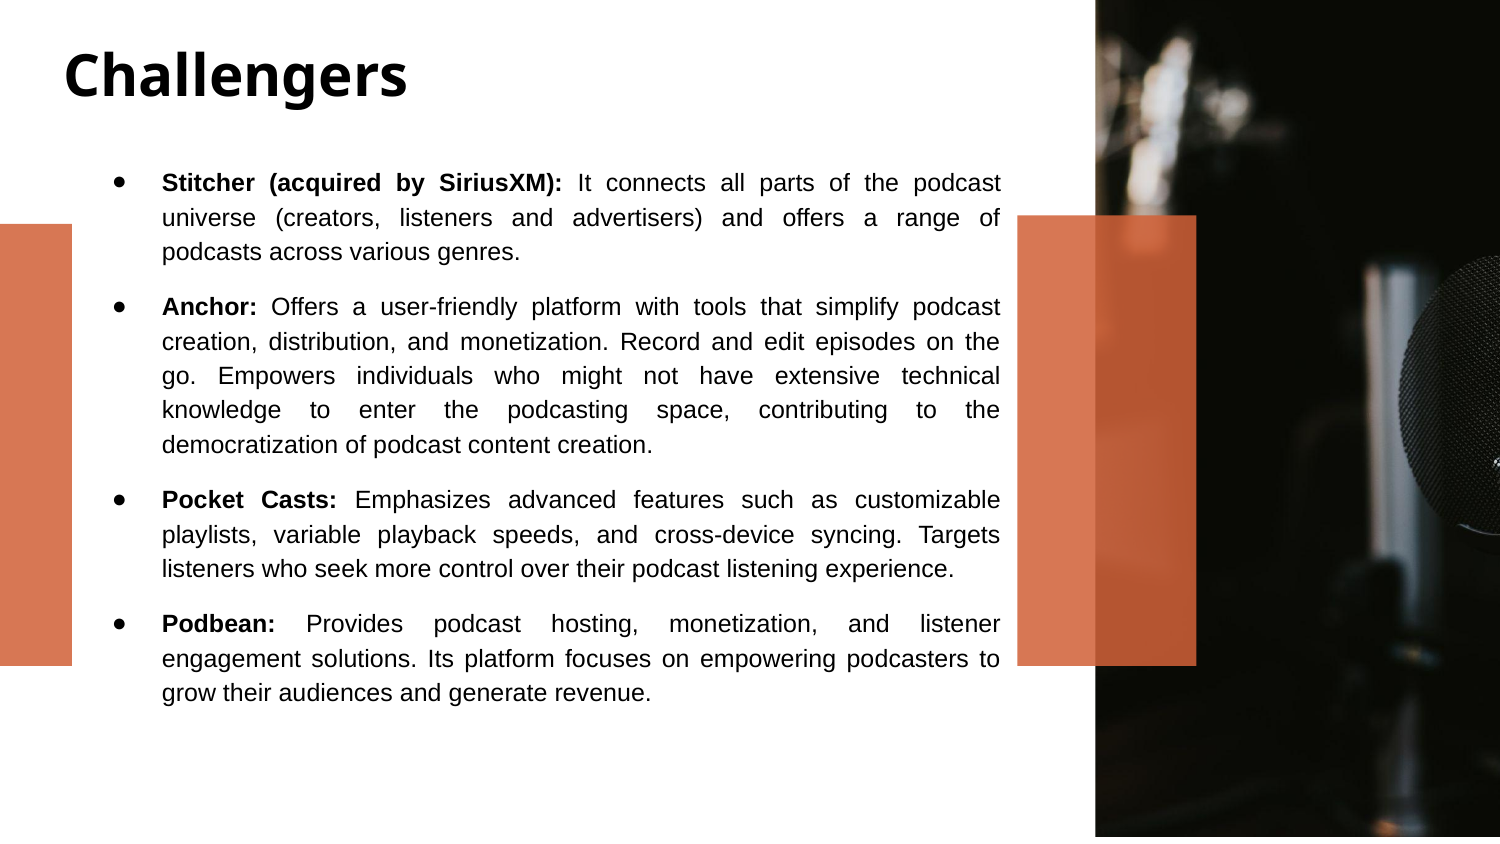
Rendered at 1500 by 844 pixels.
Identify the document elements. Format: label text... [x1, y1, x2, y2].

picture [1095, 0, 1500, 837]
text_box [1017, 215, 1090, 666]
title Challengers [0, 0, 472, 148]
text_box Stitcher (acquired by SiriusXM): It connects all parts of the podcast universe (creators, listeners and advertisers) and offers a range of podcasts across various genres. Anchor: Offers a user-friendly platform with tools that simplify podcast creation, distribution, and monetization. Record and edit episodes on the go. Empowers individuals who might not have extensive technical knowledge to enter the podcasting space, contributing to the democratization of podcast content creation. Pocket Casts: Emphasizes advanced features such as customizable playlists, variable playback speeds, and cross-device syncing. Targets listeners who seek more control over their podcast listening experience. Podbean: Provides podcast hosting, monetization, and listener engagement solutions. Its platform focuses on empowering podcasters to grow their audiences and generate revenue. [71, 147, 1018, 837]
text_box [0, 223, 72, 666]
